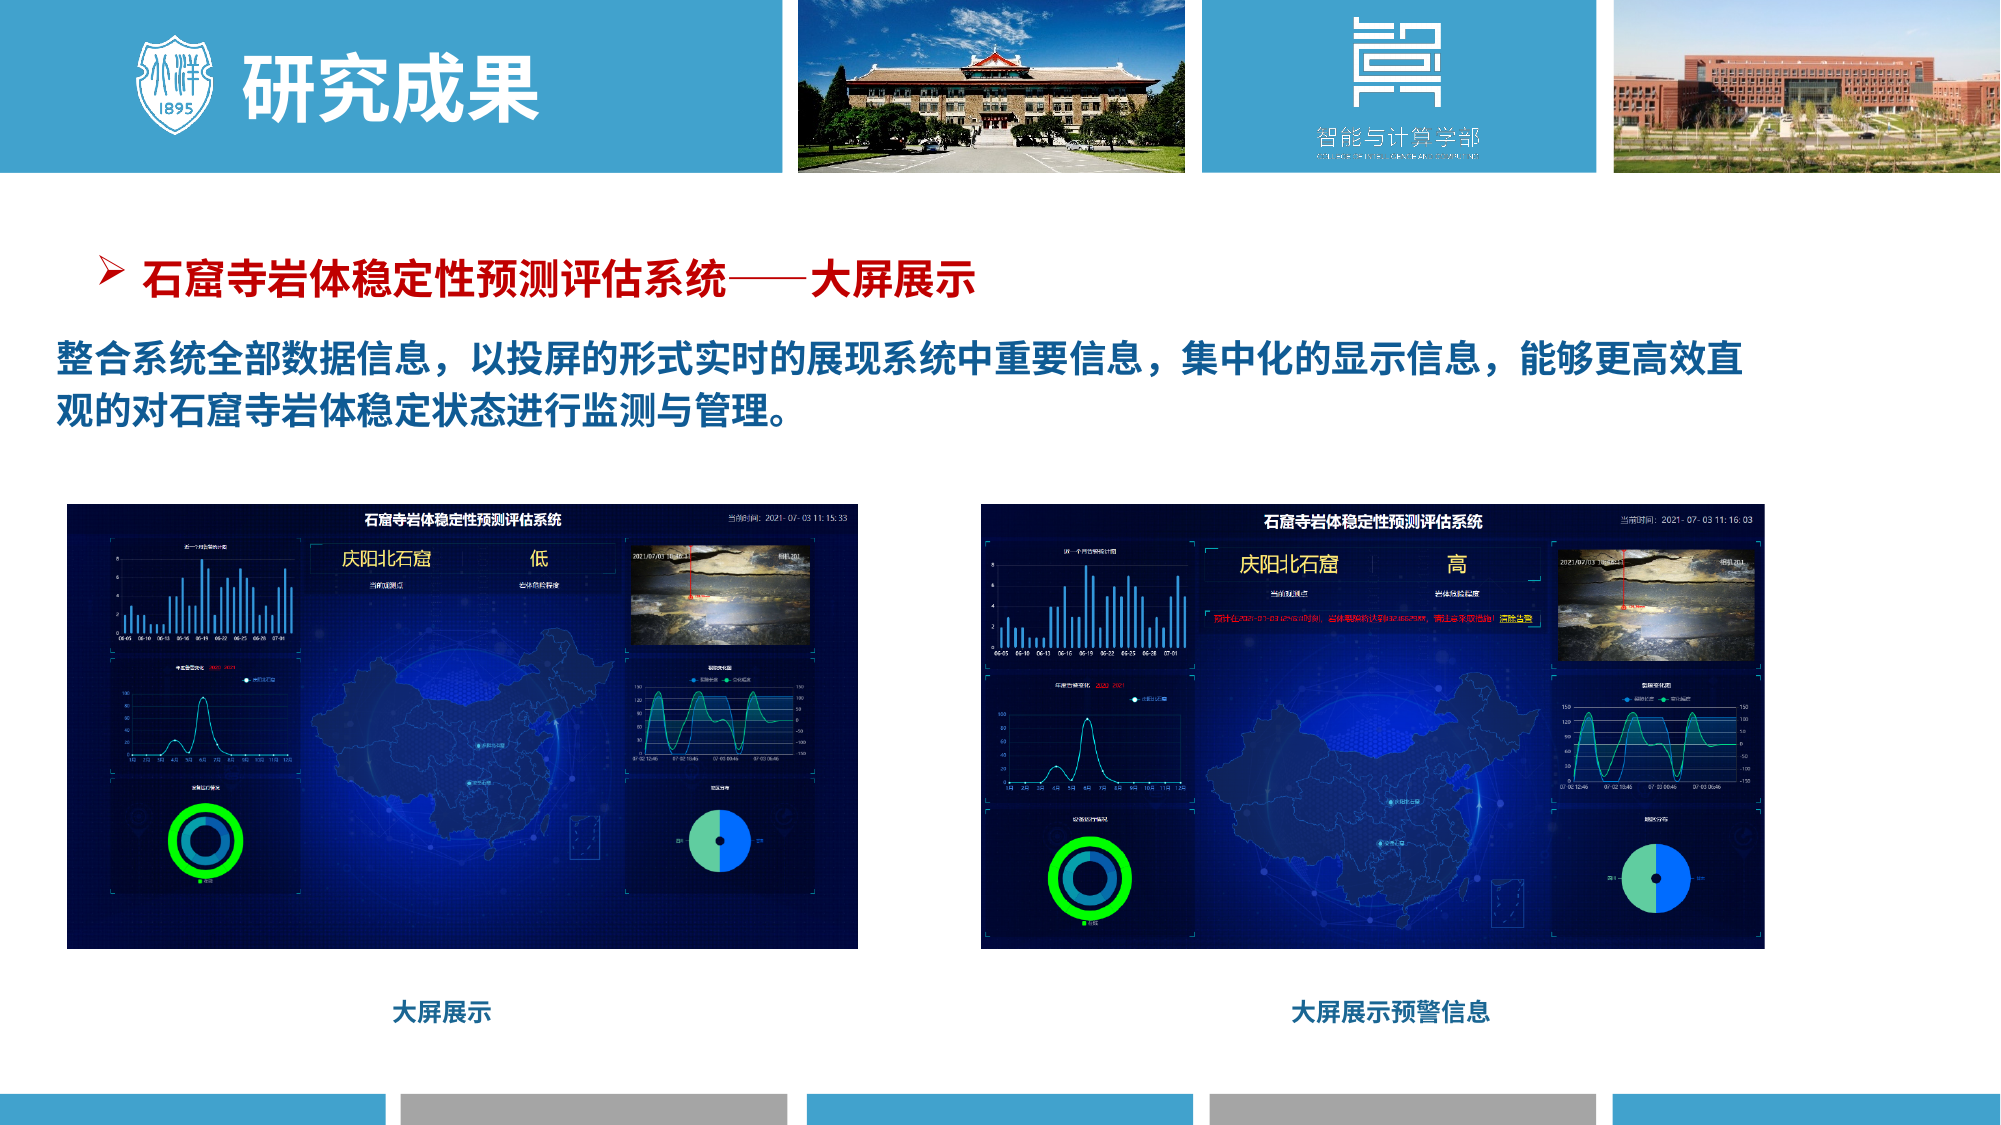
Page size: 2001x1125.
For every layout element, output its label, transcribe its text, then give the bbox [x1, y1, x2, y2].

text_box 大屏展示 [285, 989, 600, 1034]
picture [67, 504, 858, 949]
picture [1613, 0, 2000, 173]
picture [981, 504, 1765, 949]
table_header 石窟寺岩体稳定性预测评估系统——大屏展示 [94, 243, 1039, 308]
text_box 研究成果 [0, 0, 783, 174]
text_box 大屏展示预警信息 [1234, 989, 1549, 1034]
picture [1317, 17, 1479, 159]
text_box 整合系统全部数据信息，以投屏的形式实时的展现系统中重要信息，集中化的显示信息，能够更高效直观的对石窟寺岩体稳定状态进行监测与管理。 [41, 320, 1765, 440]
picture [798, 0, 1185, 173]
picture [111, 28, 244, 148]
